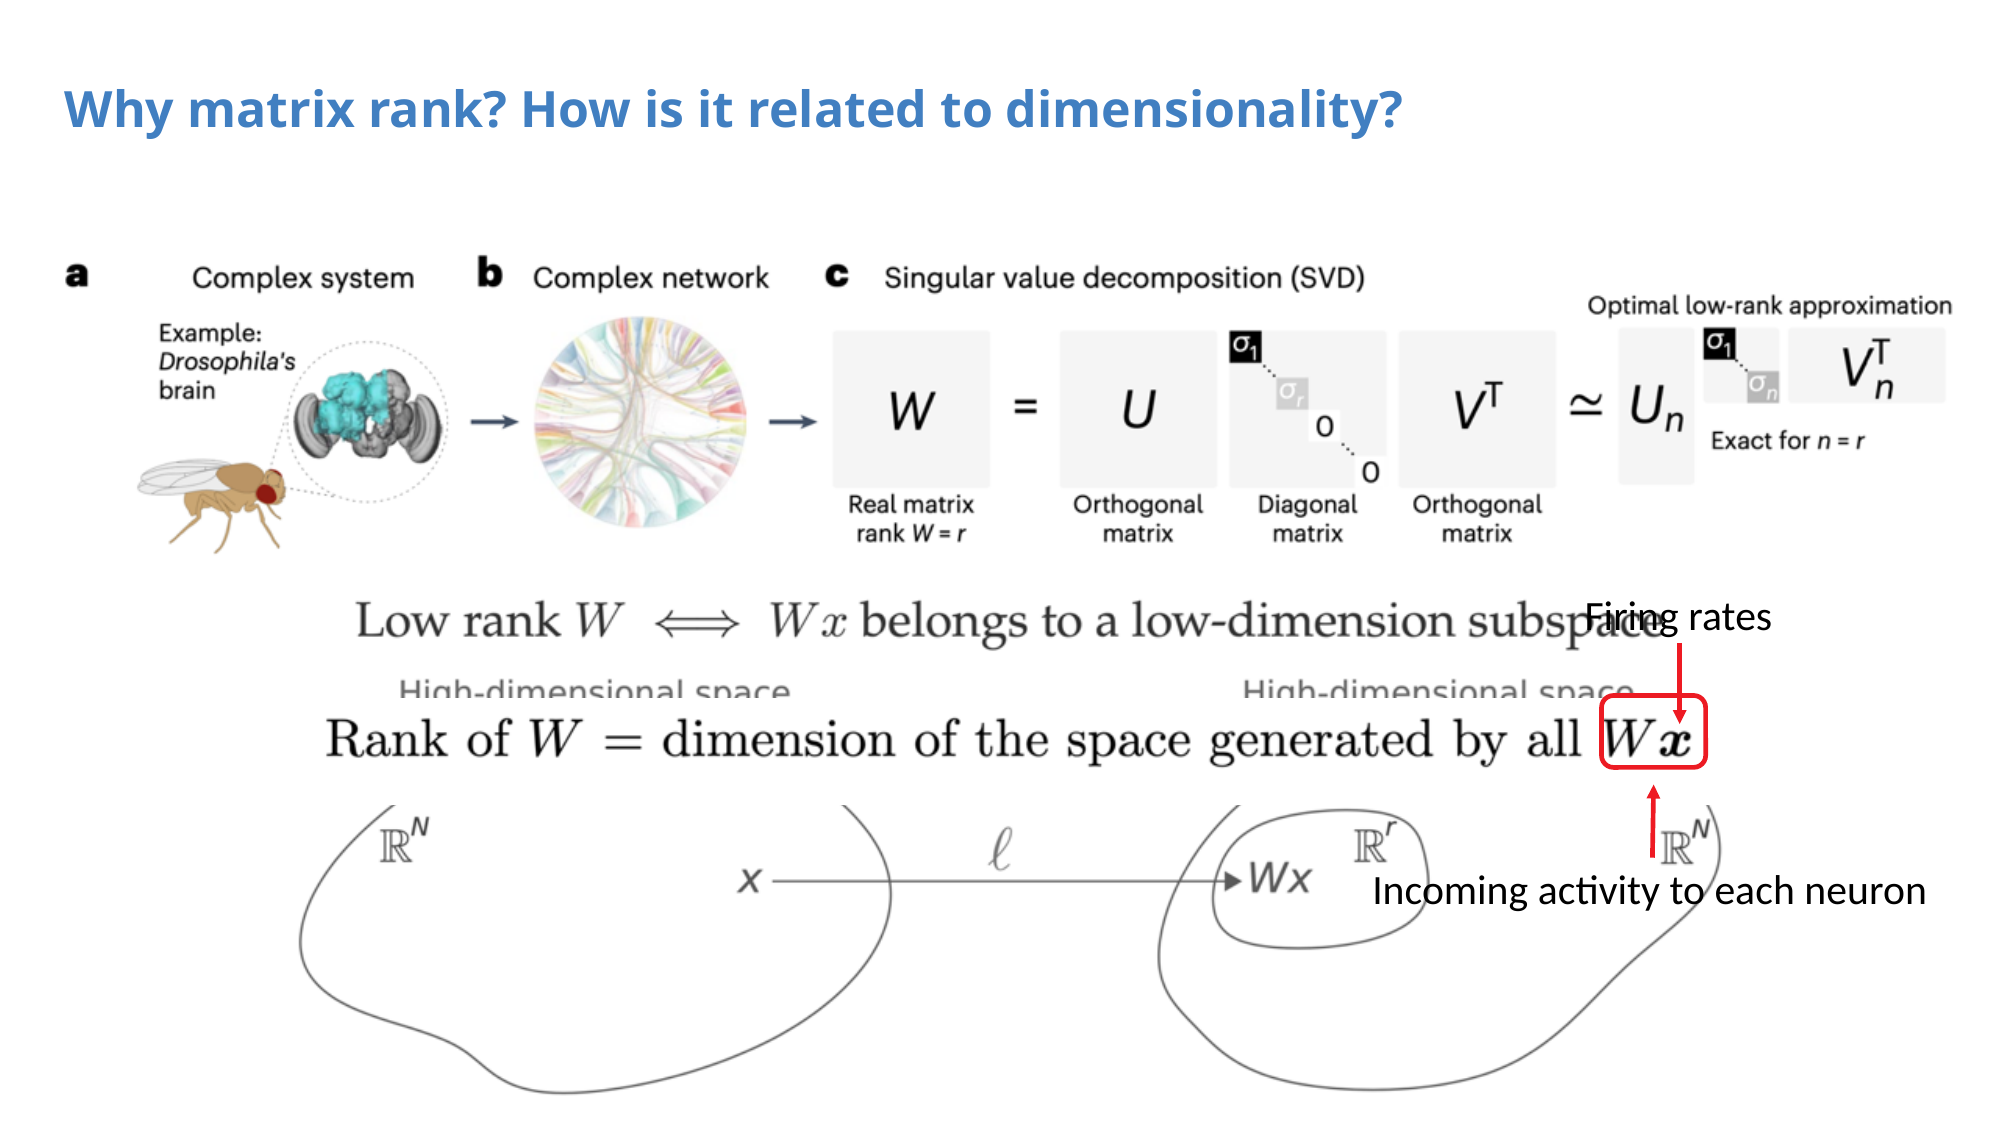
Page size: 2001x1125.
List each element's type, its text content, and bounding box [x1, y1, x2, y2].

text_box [1357, 581, 1950, 922]
picture [257, 579, 1763, 1124]
text_box Why matrix rank? How is it related to dimensionality? [49, 40, 2000, 175]
picture [49, 232, 1965, 571]
